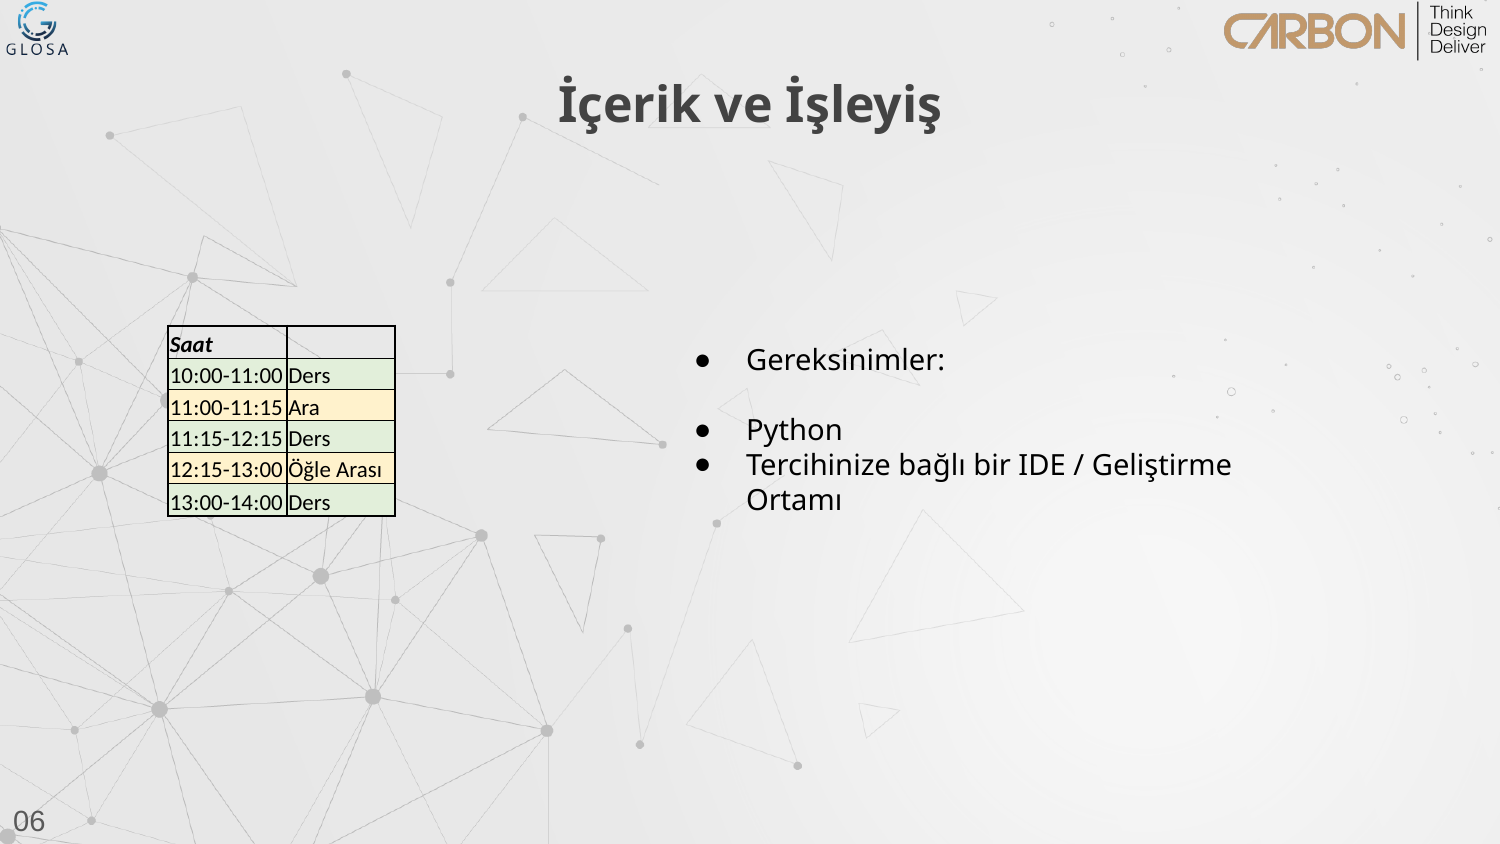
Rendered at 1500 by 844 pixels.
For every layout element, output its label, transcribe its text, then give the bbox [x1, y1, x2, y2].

table_cell 12:15-13:00 [169, 453, 286, 483]
table_header [288, 327, 394, 358]
text_box 06 [0, 796, 68, 844]
table_cell Ders [288, 359, 394, 389]
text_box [1, 0, 72, 69]
text_box Gereksinimler: Python Tercihinize bağlı bir IDE / Geliştirme Ortamı [656, 326, 1339, 532]
table_cell 13:00-14:00 [169, 484, 286, 515]
title İçerik ve İşleyiş [322, 57, 1178, 140]
table_cell Ders [288, 484, 394, 515]
table_cell 11:15-12:15 [169, 421, 286, 452]
table_cell 10:00-11:00 [169, 359, 286, 389]
table_header Saat [169, 327, 286, 358]
picture [1209, 0, 1500, 66]
table_cell 11:00-11:15 [169, 390, 286, 420]
table_cell Ders [288, 421, 394, 452]
table_cell Öğle Arası [288, 453, 394, 483]
table_cell Ara [288, 390, 394, 420]
